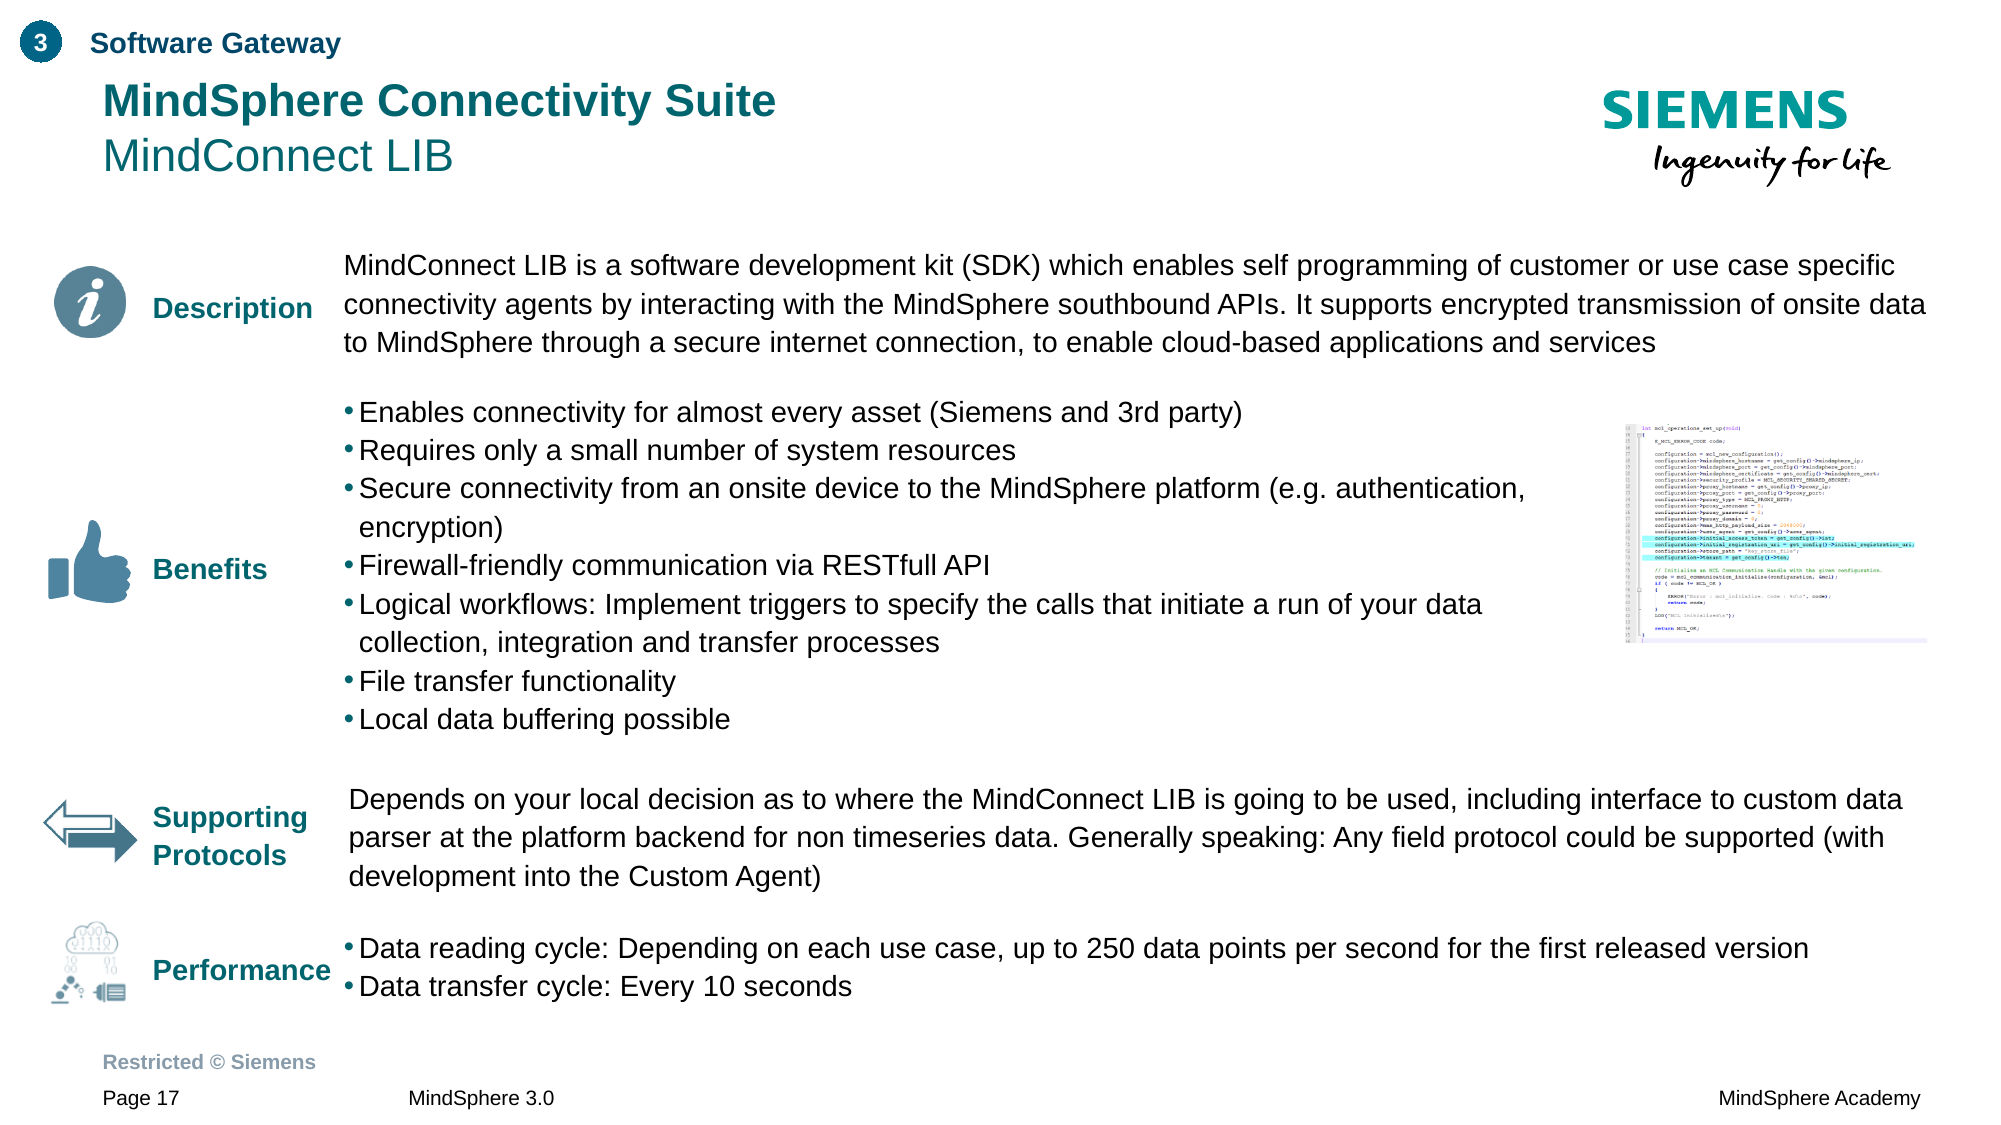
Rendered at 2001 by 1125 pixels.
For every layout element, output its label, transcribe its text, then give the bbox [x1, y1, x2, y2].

title MindSphere Connectivity Suite MindConnect LIB [0, 0, 2000, 237]
picture [1625, 423, 1928, 643]
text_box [30, 420, 1956, 705]
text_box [30, 929, 1956, 1024]
picture [54, 266, 126, 338]
text_box 3 [20, 20, 62, 63]
text_box MindConnect LIB is a software development kit (SDK) which enables self programming of customer or use case specific connectivity agents by interacting with the MindSphere southbound APIs. It supports encrypted transmission of onsite data to MindSphere through a secure internet connection, to enable cloud-based applications and services [30, 237, 1955, 366]
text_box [35, 745, 1960, 923]
text_box Software Gateway [89, 20, 557, 60]
text_box Description [152, 285, 360, 324]
